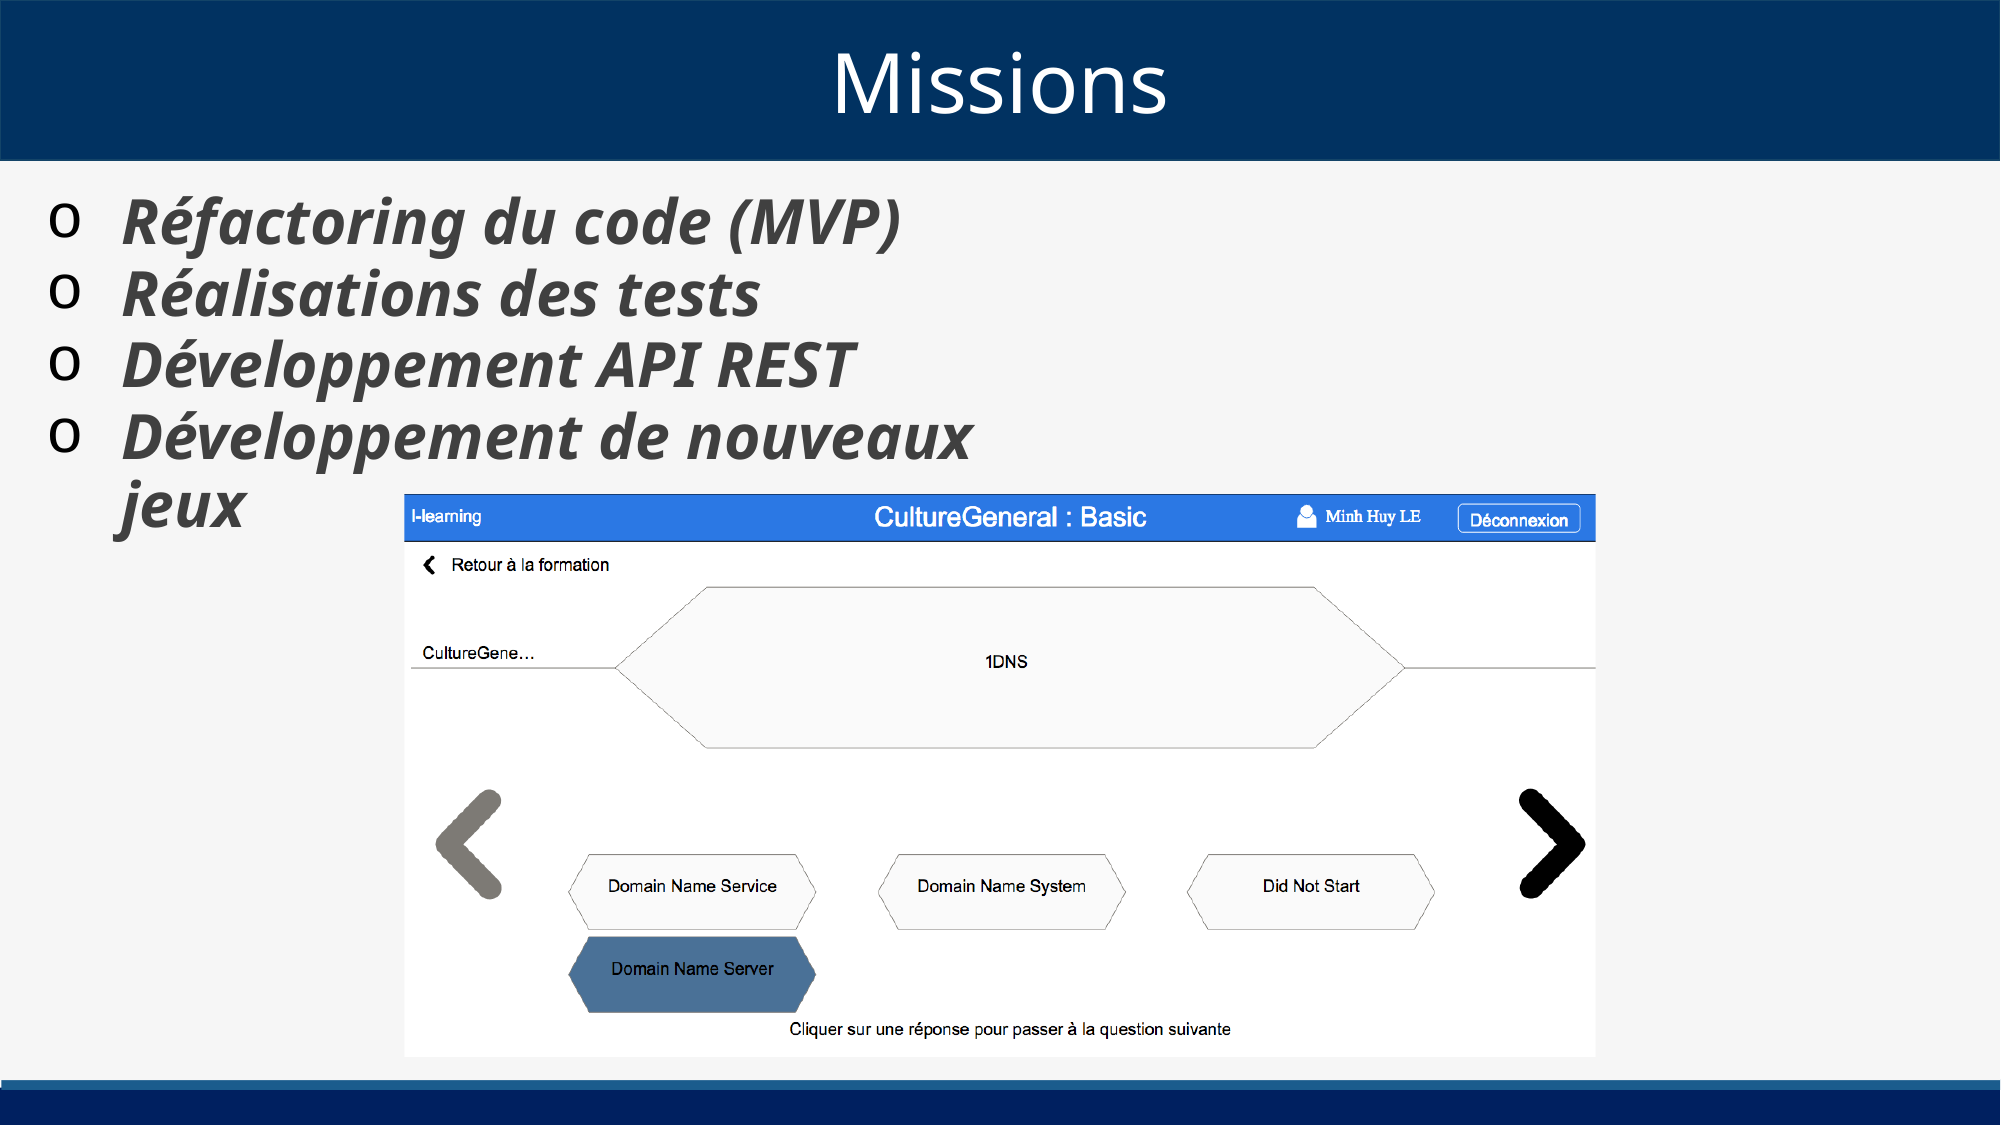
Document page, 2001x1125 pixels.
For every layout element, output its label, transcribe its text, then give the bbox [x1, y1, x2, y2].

picture [403, 494, 1597, 1057]
text_box Réfactoring du code (MVP) Réalisations des tests Développement API REST Développement de nouveaux jeux [24, 175, 1127, 508]
text_box Missions [0, 0, 2000, 161]
text_box [0, 161, 2000, 1081]
